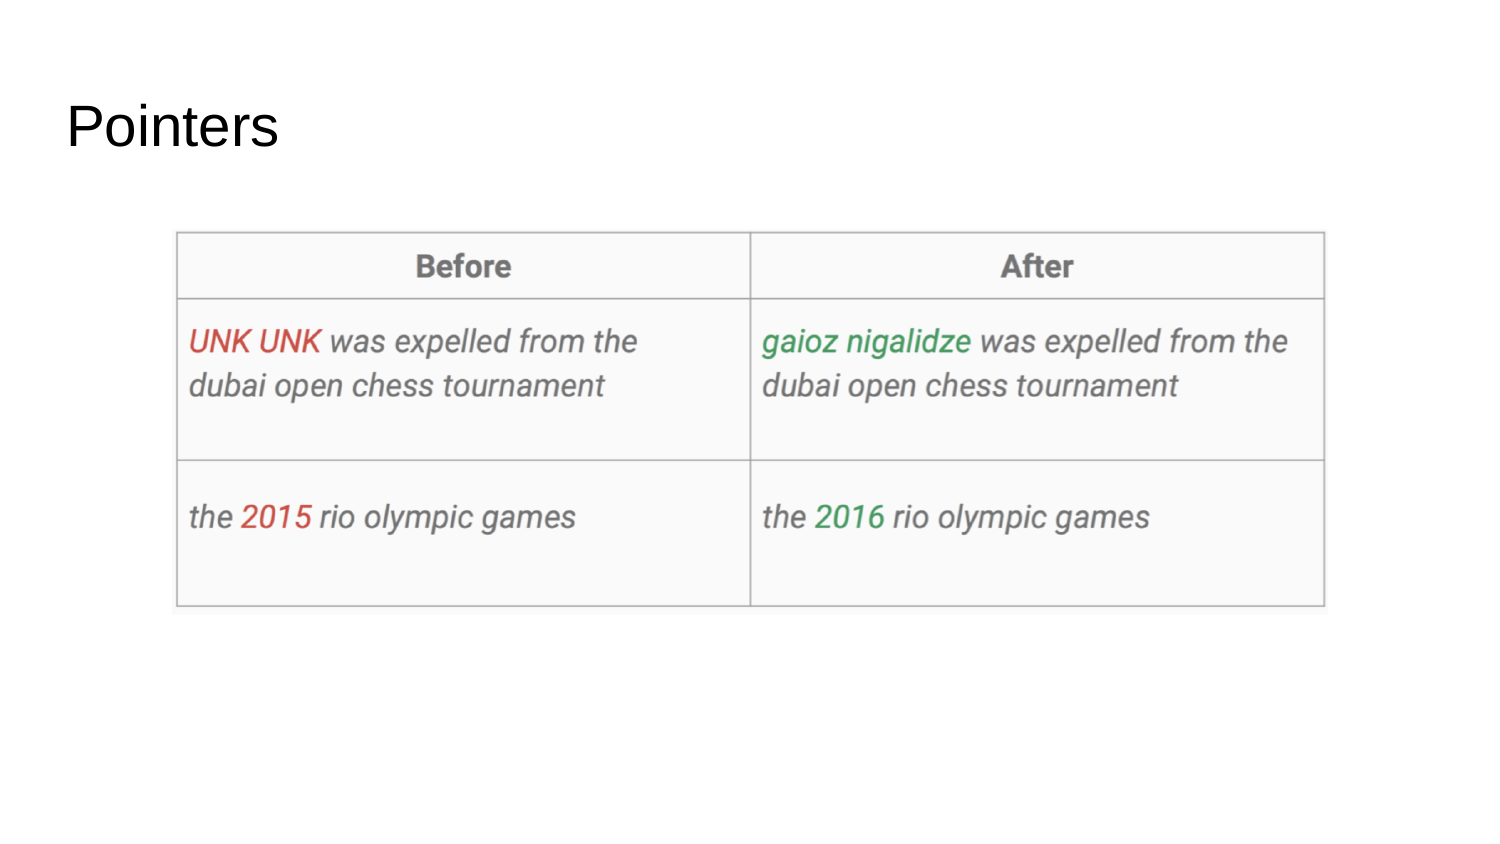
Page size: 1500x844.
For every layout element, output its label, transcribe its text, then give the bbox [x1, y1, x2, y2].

title Pointers [51, 72, 1449, 167]
picture [171, 228, 1328, 615]
